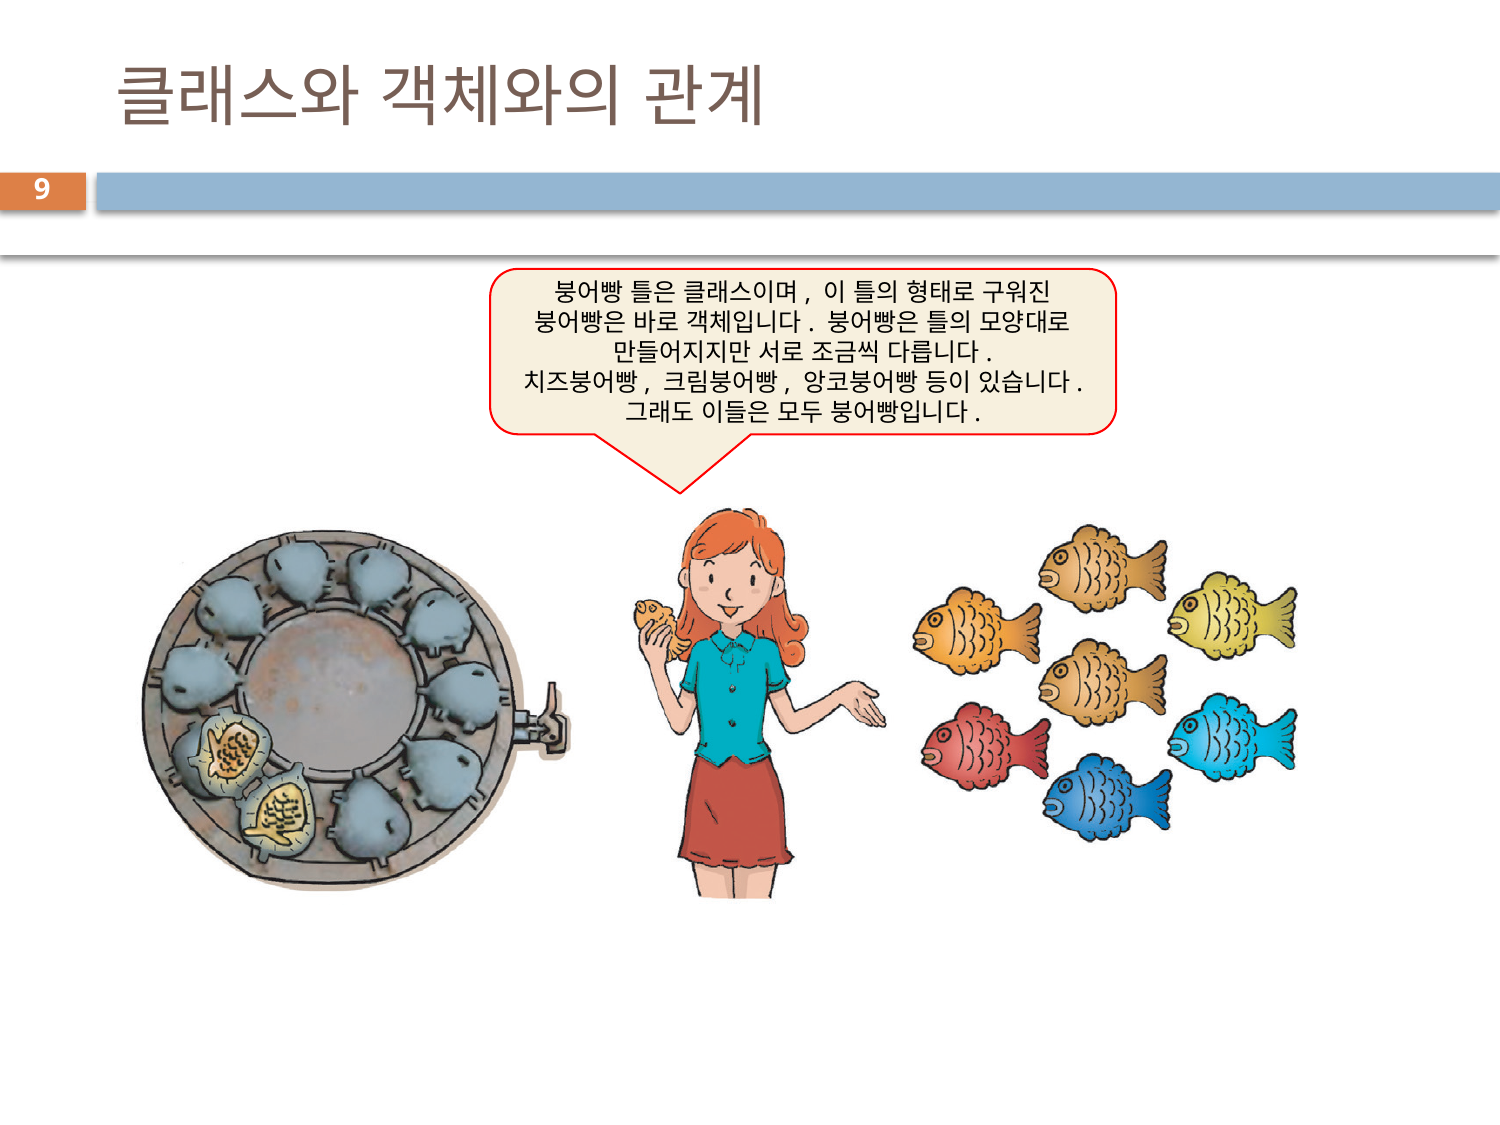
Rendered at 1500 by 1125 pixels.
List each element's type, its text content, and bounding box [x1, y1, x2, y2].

text_box 붕어빵 틀은 클래스이며, 이 틀의 형태로 구워진 붕어빵은 바로 객체입니다. 붕어빵은 틀의 모양대로 만들어지지만 서로 조금씩 다릅니다. 치즈붕어빵, 크림붕어빵, 앙코붕어빵 등이 있습니다. 그래도 이들은 모두 붕어빵입니다. [488, 267, 1118, 495]
slide_number 9 [0, 170, 87, 211]
title 클래스와 객체와의 관계 [100, 37, 1438, 149]
picture [135, 499, 1315, 906]
